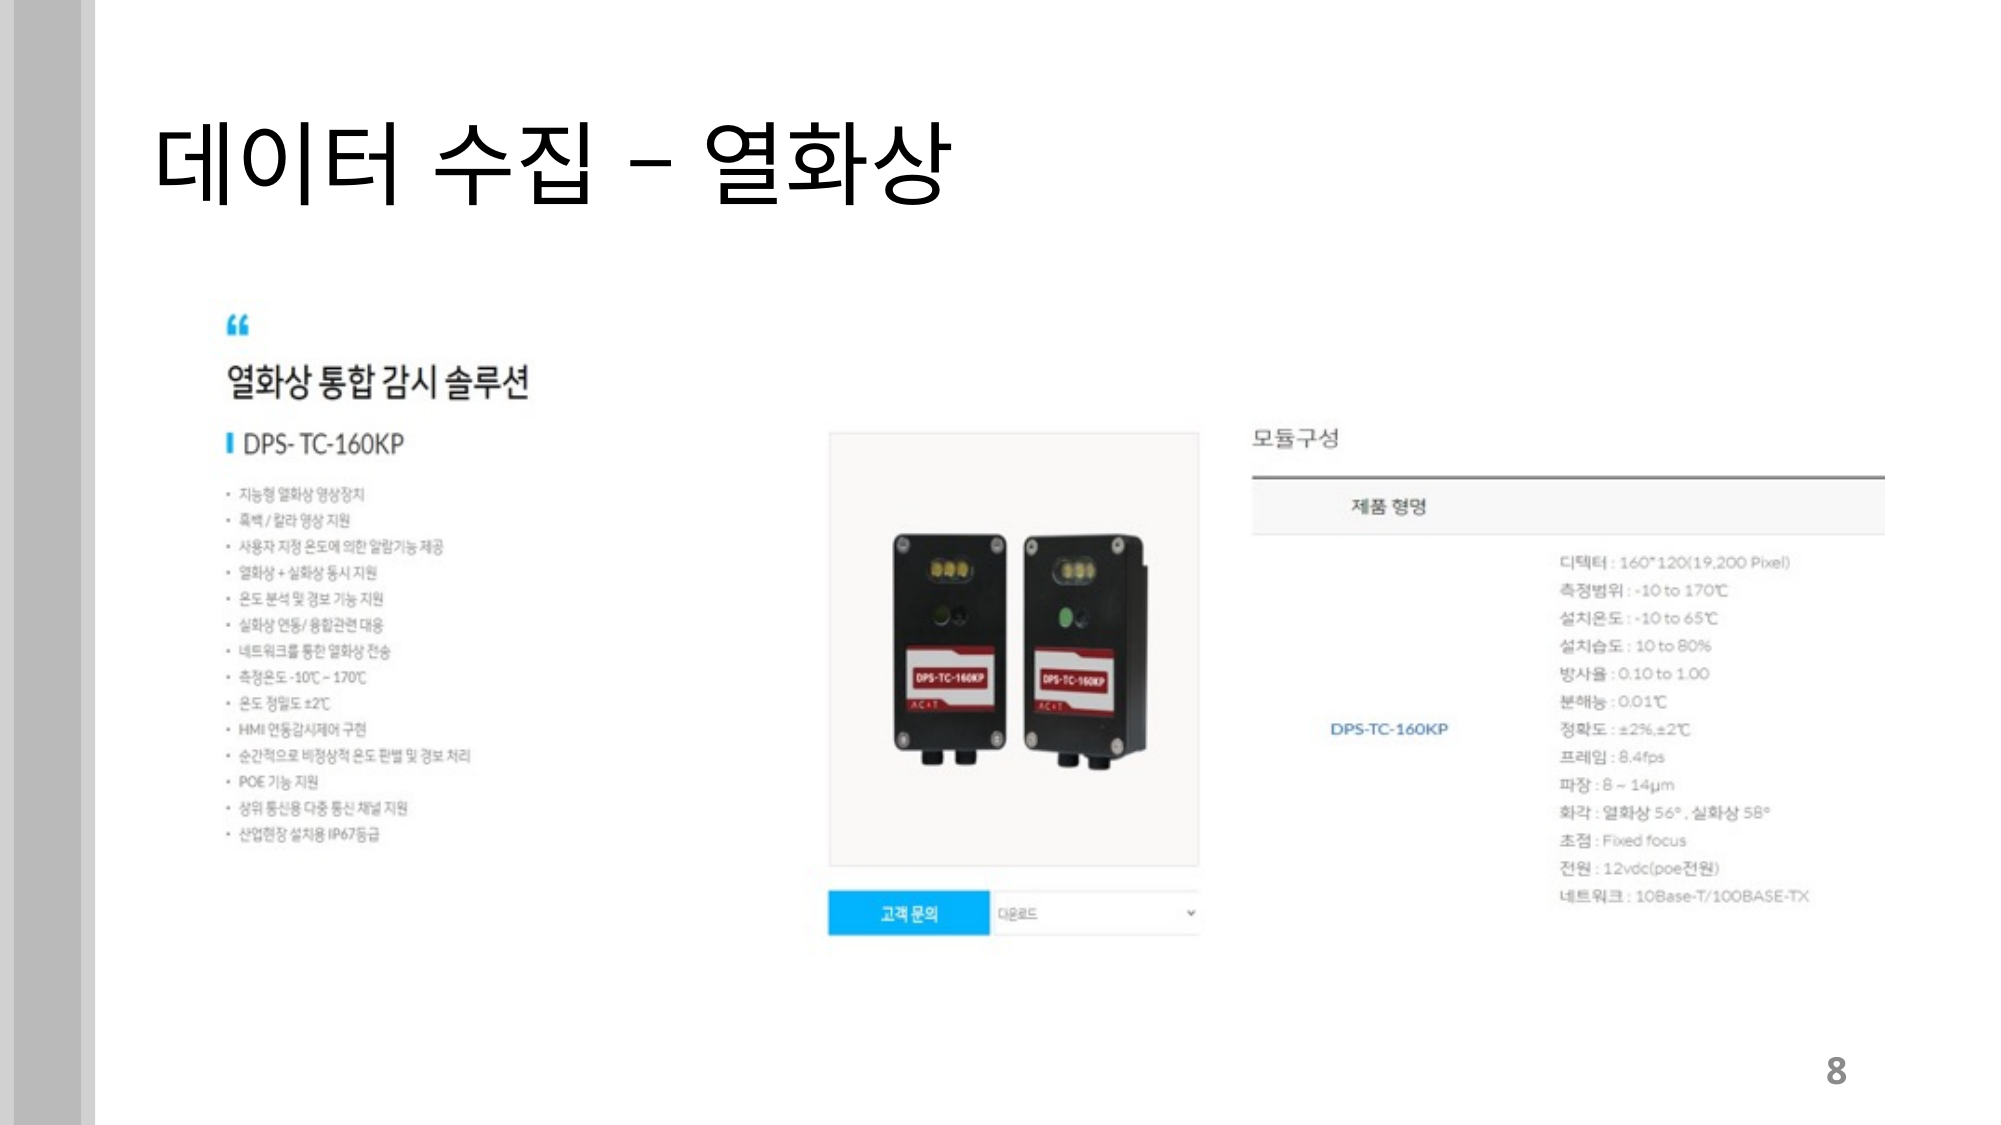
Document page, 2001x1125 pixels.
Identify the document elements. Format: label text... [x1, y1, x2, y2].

text_box [13, 0, 96, 1125]
slide_number 8 [1412, 1042, 1863, 1103]
picture [208, 299, 1885, 968]
title 데이터 수집 – 열화상 [137, 59, 1863, 278]
list [137, 299, 1863, 1014]
text_box [0, 0, 13, 1125]
